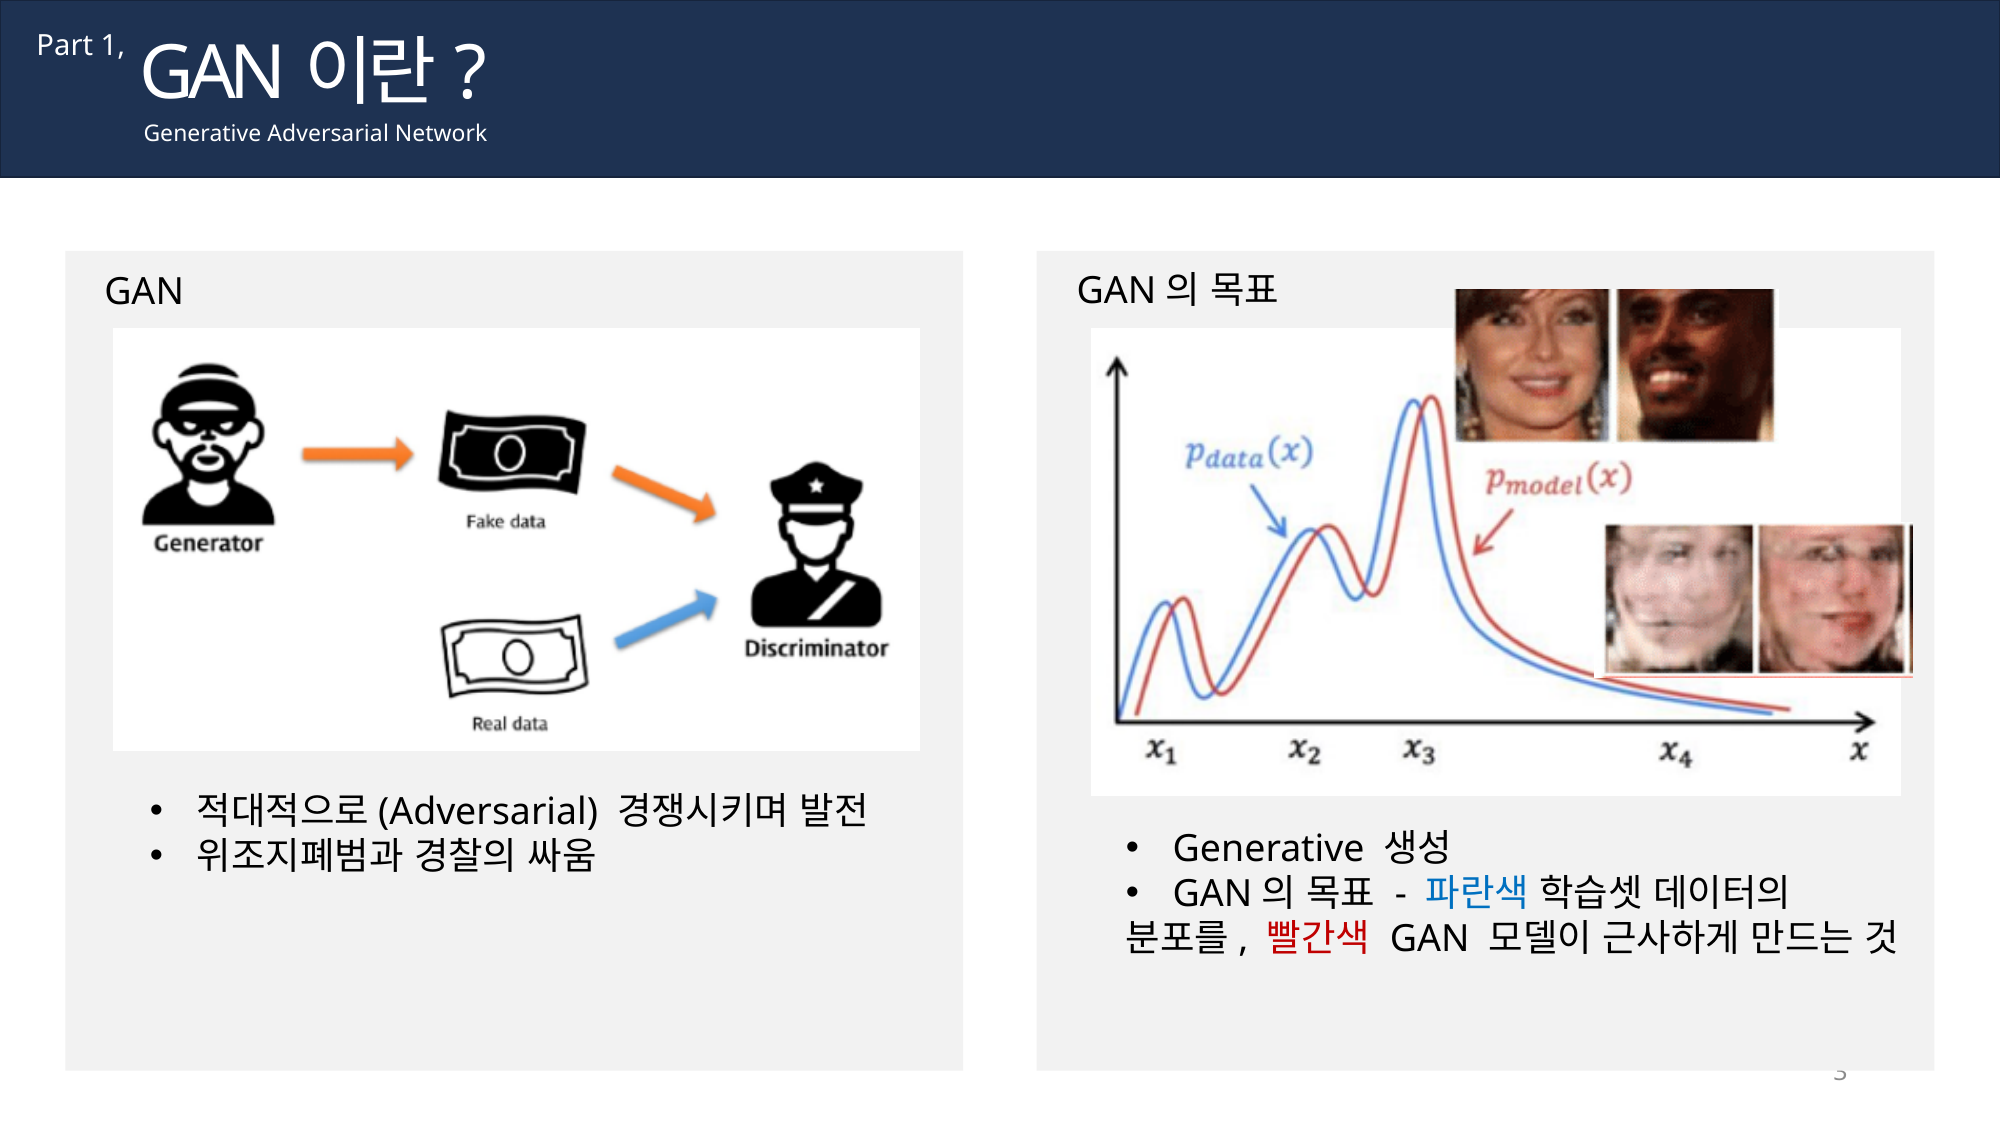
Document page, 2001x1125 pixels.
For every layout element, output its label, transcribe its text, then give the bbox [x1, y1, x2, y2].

text_box Part 1, [21, 19, 148, 69]
text_box Generative Adversarial Network [128, 110, 503, 154]
picture [1091, 289, 1913, 796]
text_box GAN [89, 259, 200, 320]
text_box [0, 0, 2000, 178]
text_box [1036, 250, 1935, 1072]
text_box 적대적으로(Adversarial) 경쟁시키며 발전 위조지폐범과 경찰의 싸움 [135, 779, 885, 885]
text_box GAN이란? [124, 16, 502, 122]
text_box Generative 생성 GAN의 목표 - 파란색 학습셋 데이터의 분포를, 빨간색 GAN 모델이 근사하게 만드는 것 [1111, 816, 1915, 967]
slide_number 3 [1412, 1042, 1863, 1103]
text_box GAN의 목표 [1061, 258, 1295, 319]
picture [112, 328, 920, 751]
text_box [64, 250, 964, 1072]
